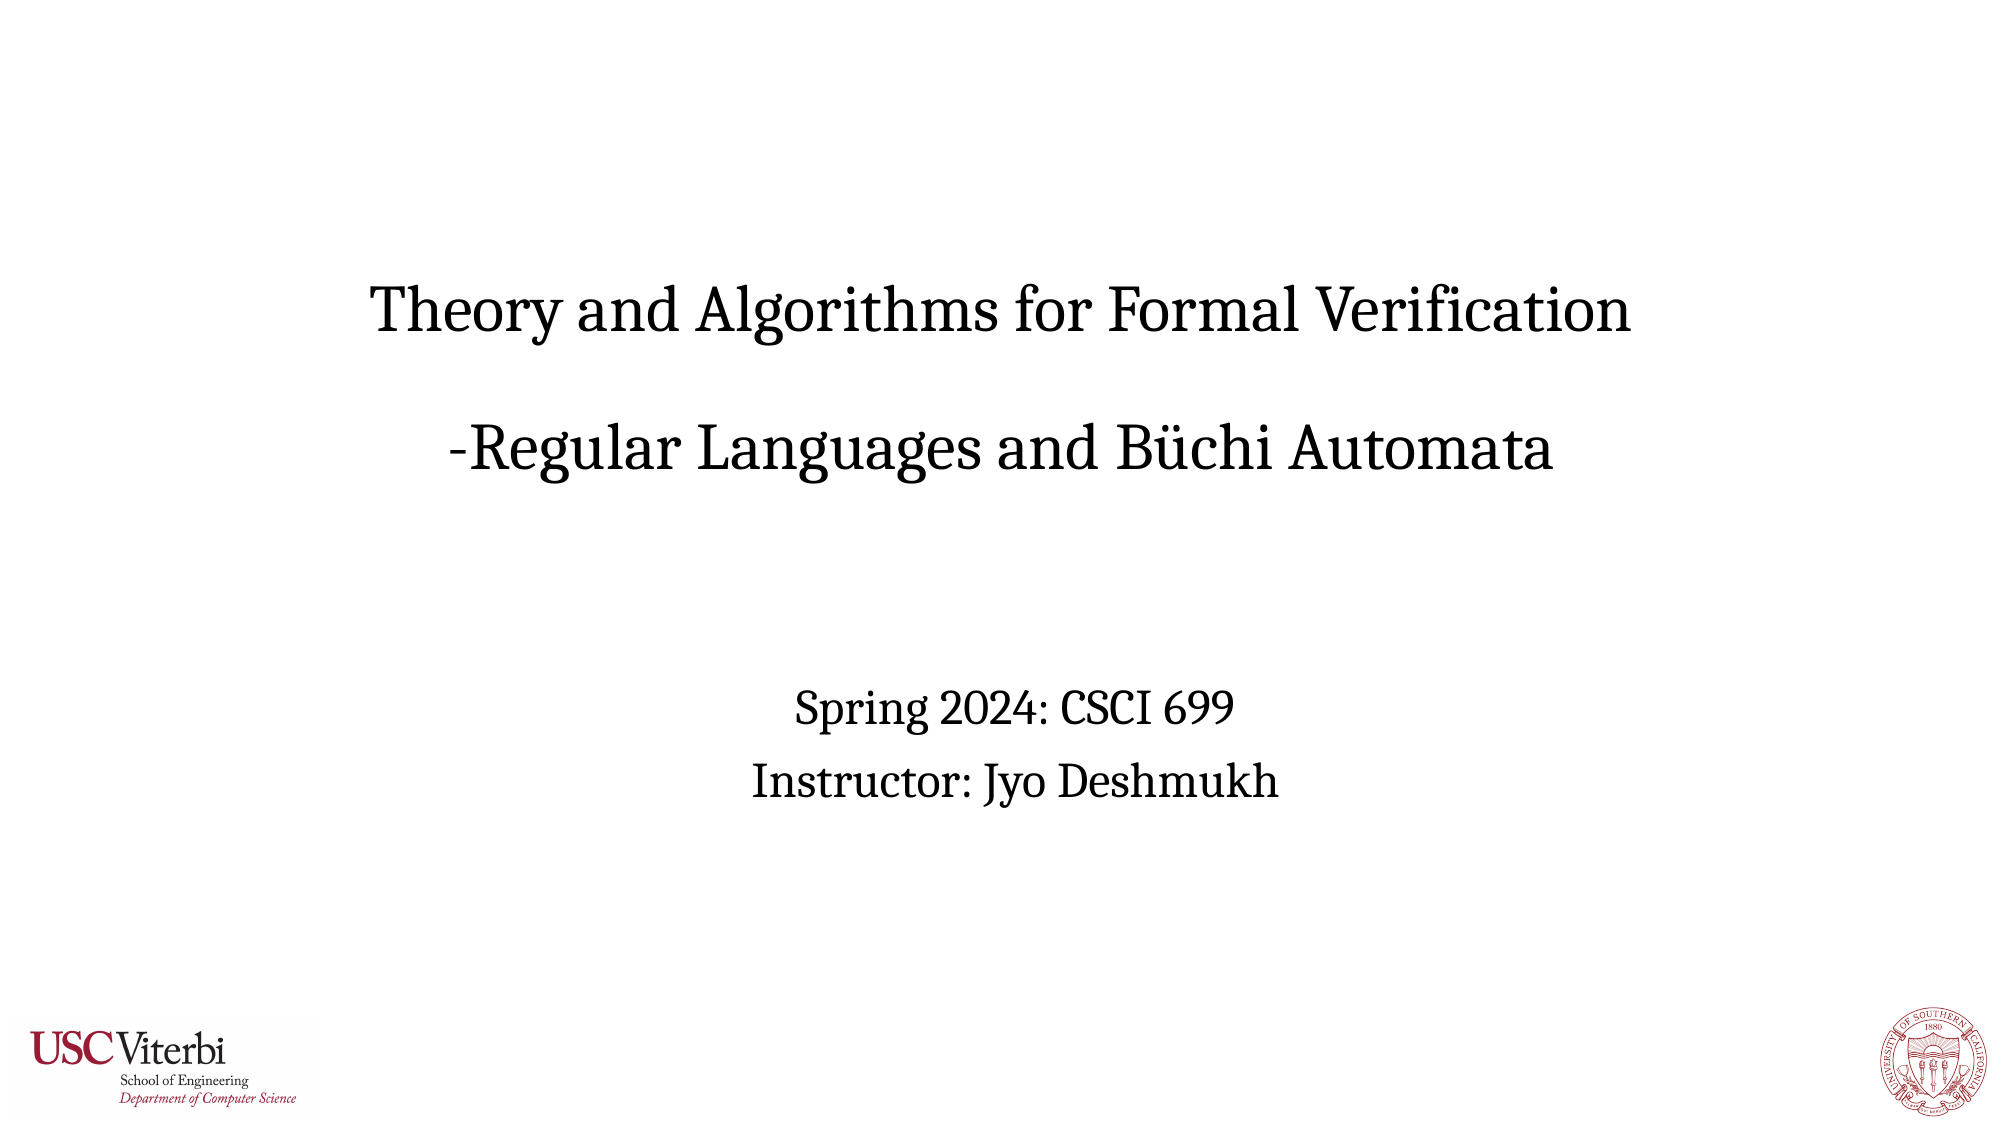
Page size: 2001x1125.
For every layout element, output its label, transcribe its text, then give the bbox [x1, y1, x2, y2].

picture [1879, 1002, 1988, 1119]
subtitle Spring 2024: CSCI 699 Instructor: Jyo Deshmukh [177, 675, 1855, 860]
picture [12, 1014, 316, 1119]
